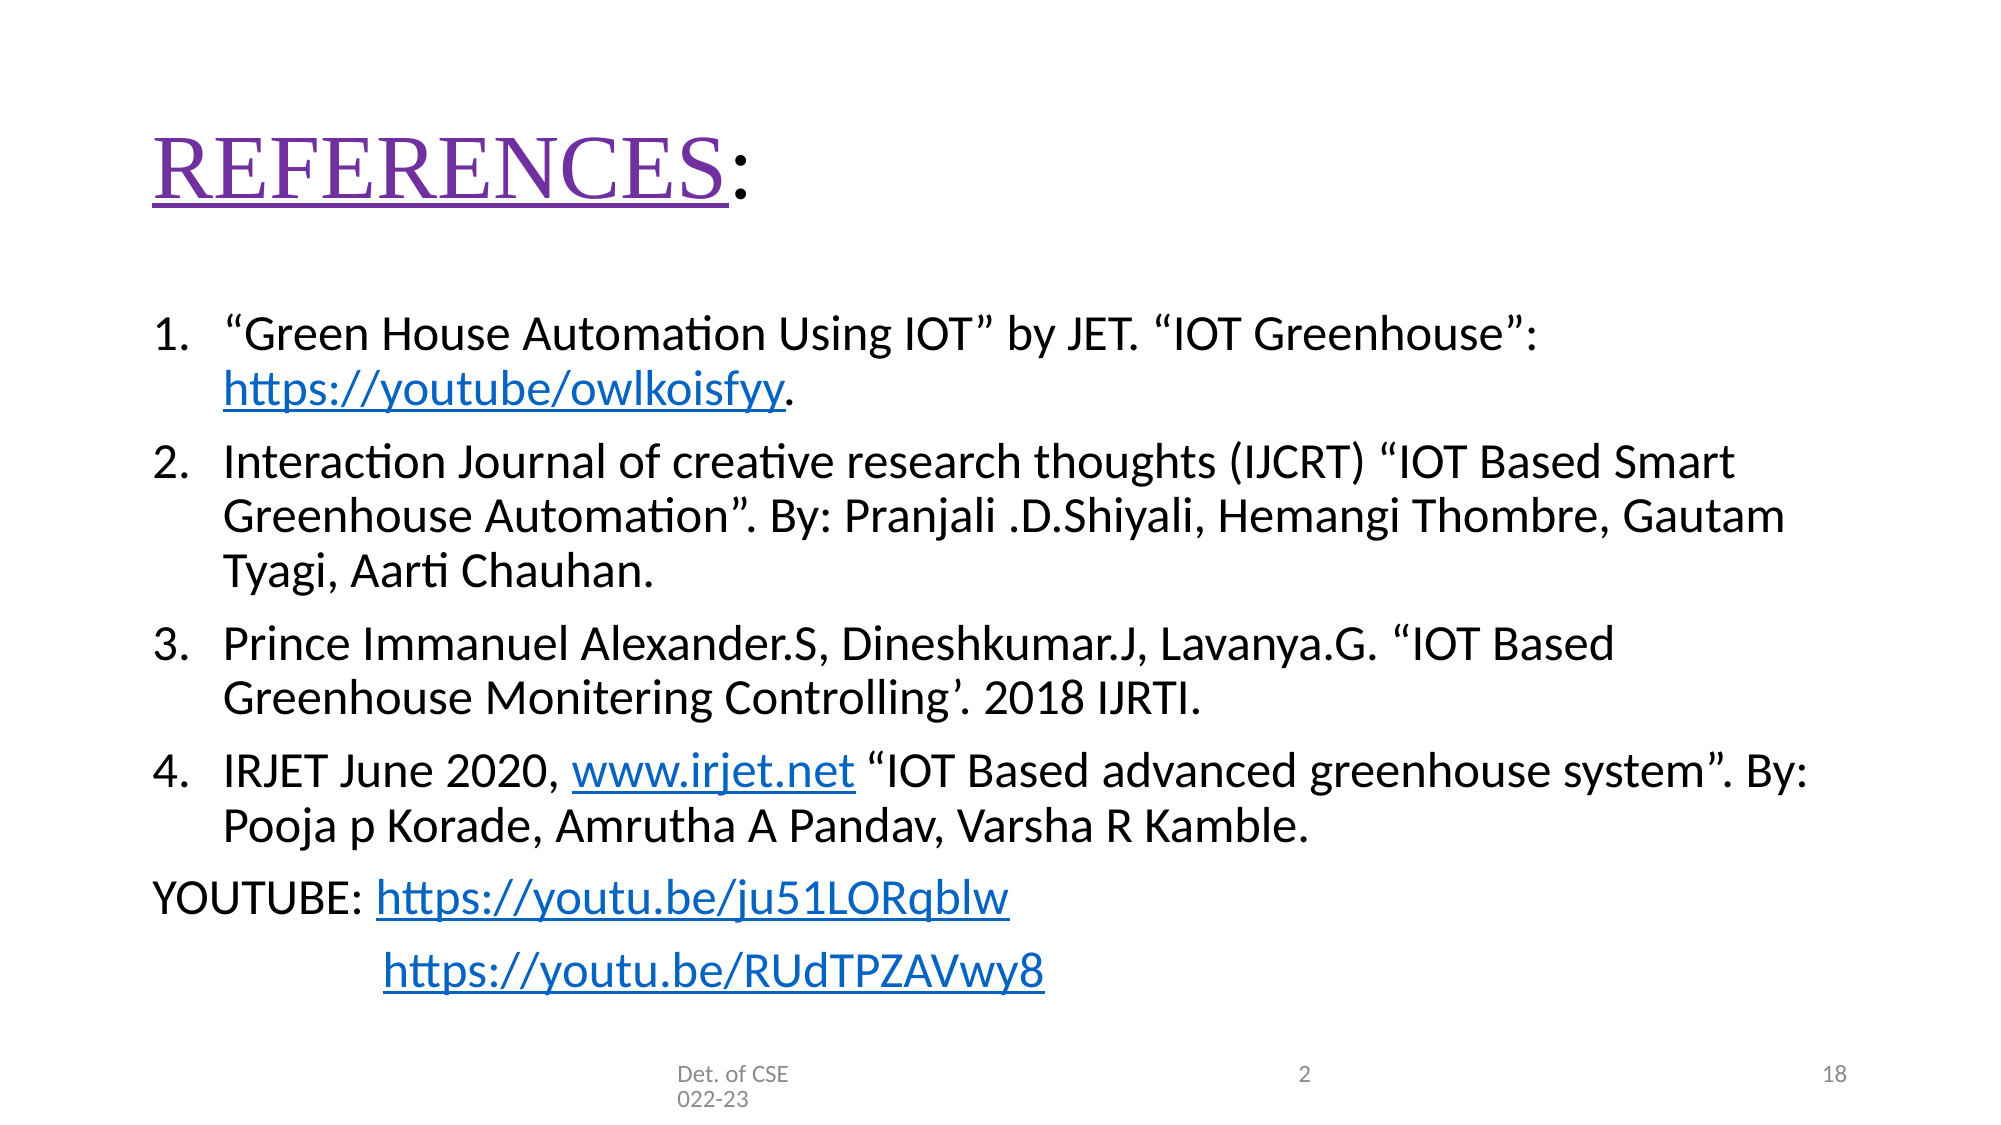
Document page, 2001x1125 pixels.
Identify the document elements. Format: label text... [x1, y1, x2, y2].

slide_number 18 [1412, 1042, 1863, 1103]
list “Green House Automation Using IOT” by JET. “IOT Greenhouse”: https://youtube/owlkoisfyy. Interaction Journal of creative research thoughts (IJCRT) “IOT Based Smart Greenhouse Automation”. By: Pranjali .D.Shiyali, Hemangi Thombre, Gautam Tyagi, Aarti Chauhan. Prince Immanuel Alexander.S, Dineshkumar.J, Lavanya.G. “IOT Based Greenhouse Monitering Controlling’. 2018 IJRTI. IRJET June 2020, www.irjet.net “IOT Based advanced greenhouse system”. By: Pooja p Korade, Amrutha A Pandav, Varsha R Kamble. YOUTUBE: https://youtu.be/ju51LORqblw https://youtu.be/RUdTPZAVwy8 [137, 299, 1863, 1014]
footer Det. of CSE 2022-23 [662, 1042, 1338, 1103]
title REFERENCES: [137, 59, 1863, 278]
